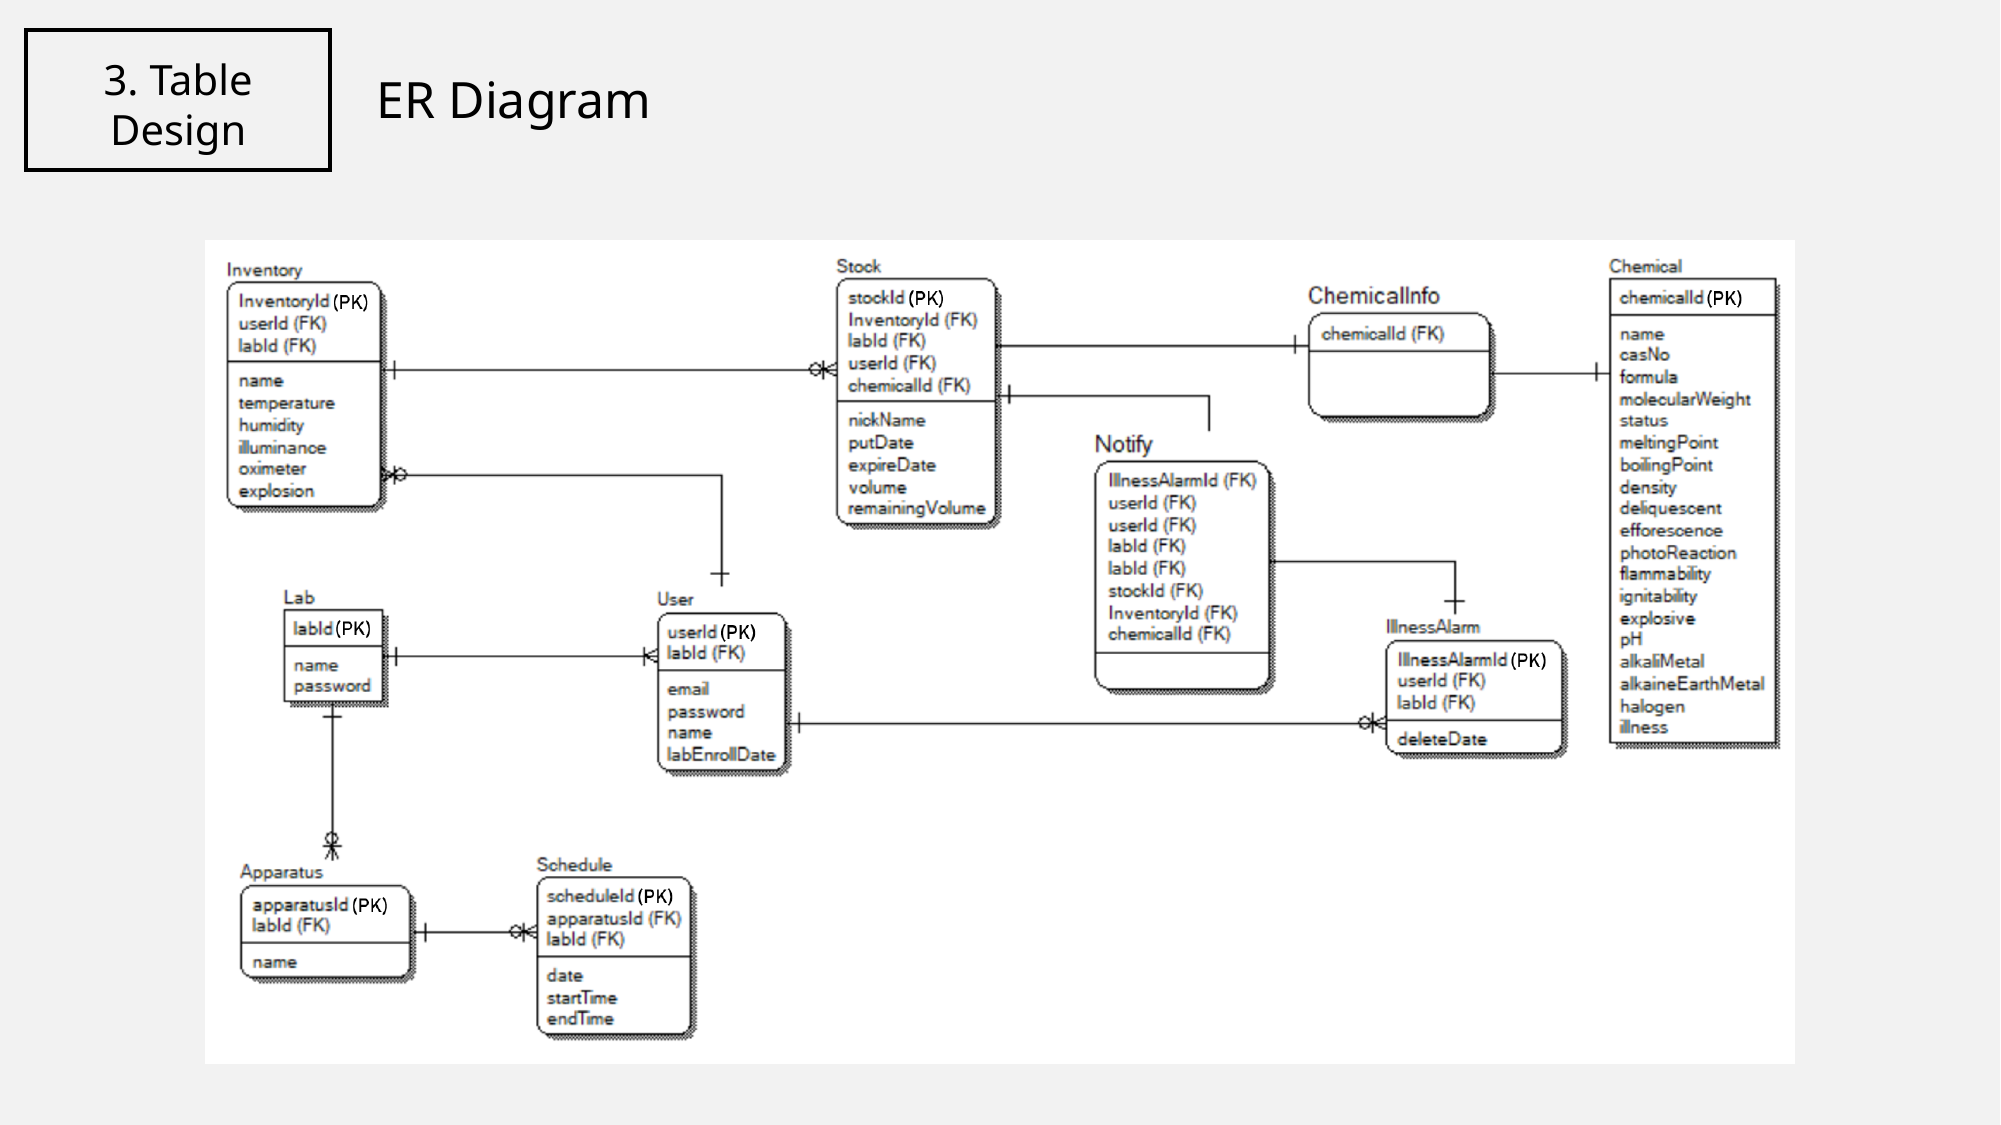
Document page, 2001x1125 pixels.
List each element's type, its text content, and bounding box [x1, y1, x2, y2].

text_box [26, 29, 330, 171]
text_box ER Diagram [362, 61, 908, 137]
picture [205, 240, 1795, 1064]
